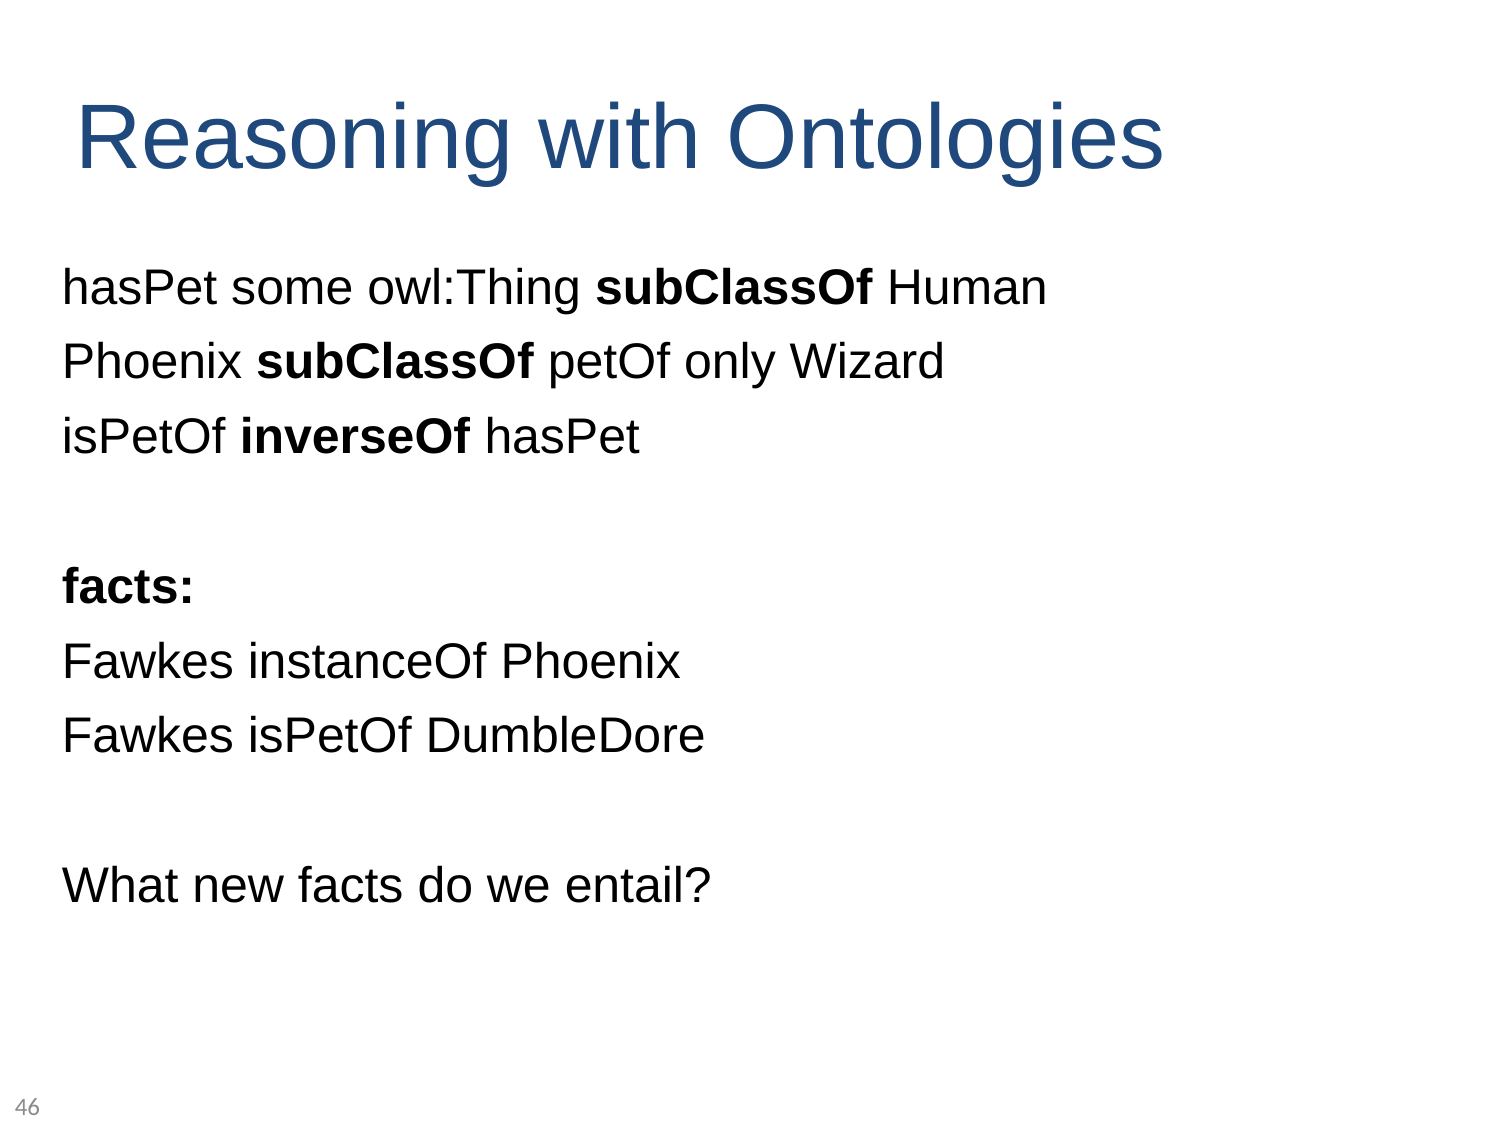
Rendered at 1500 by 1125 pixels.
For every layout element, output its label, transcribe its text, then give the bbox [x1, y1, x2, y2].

title Reasoning with Ontologies [75, 44, 1425, 233]
list hasPet some owl:Thing subClassOf Human Phoenix subClassOf petOf only Wizard isPetOf inverseOf hasPet facts: Fawkes instanceOf Phoenix Fawkes isPetOf DumbleDore What new facts do we entail? [61, 260, 1412, 914]
text_box 46 [0, 1087, 350, 1124]
